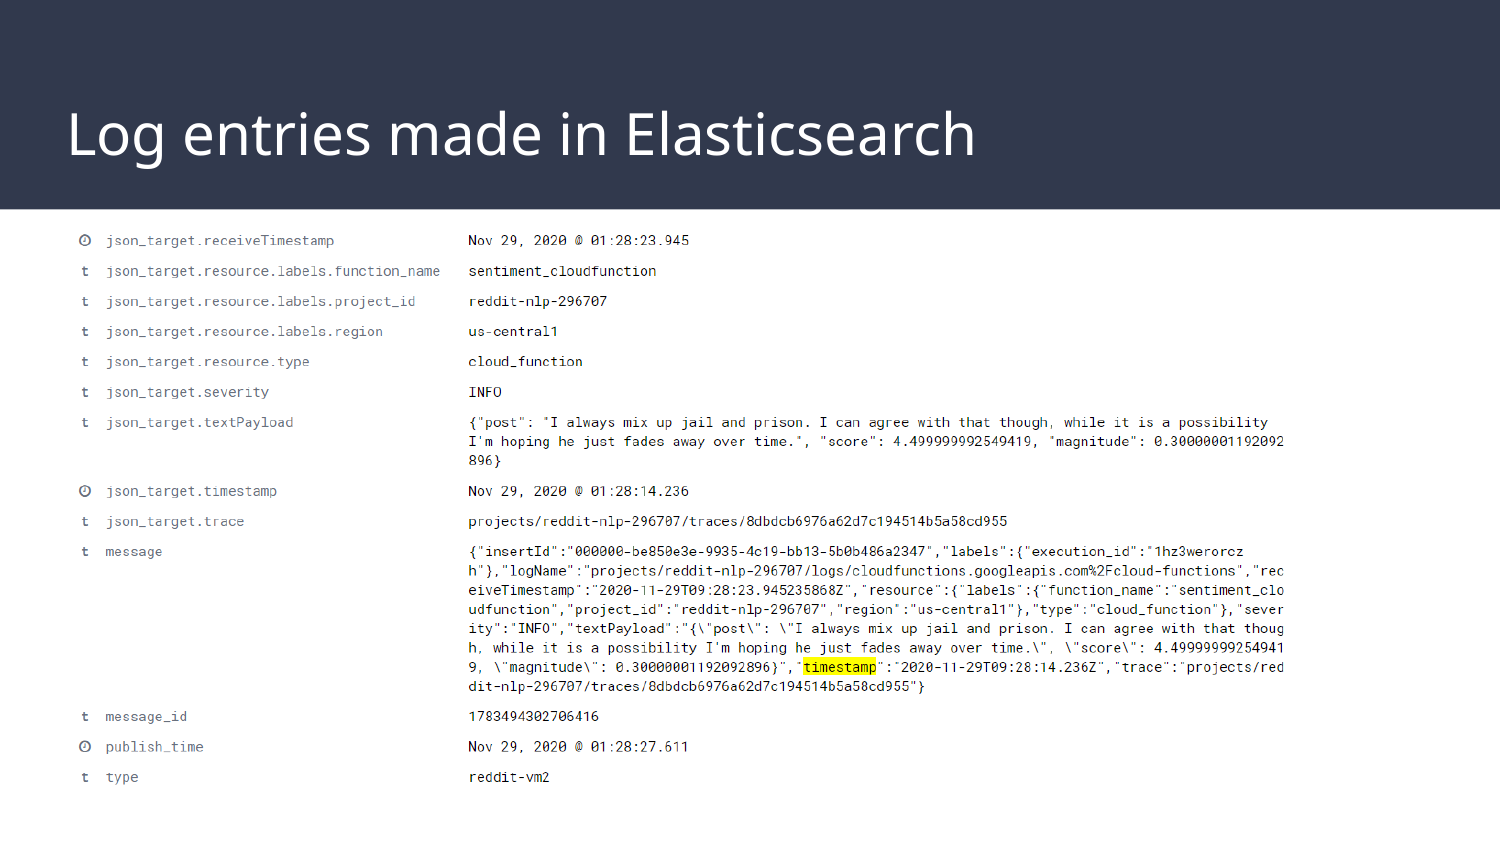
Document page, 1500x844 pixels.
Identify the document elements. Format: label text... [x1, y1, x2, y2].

title Log entries made in Elasticsearch [51, 82, 1449, 185]
picture [50, 222, 1315, 819]
